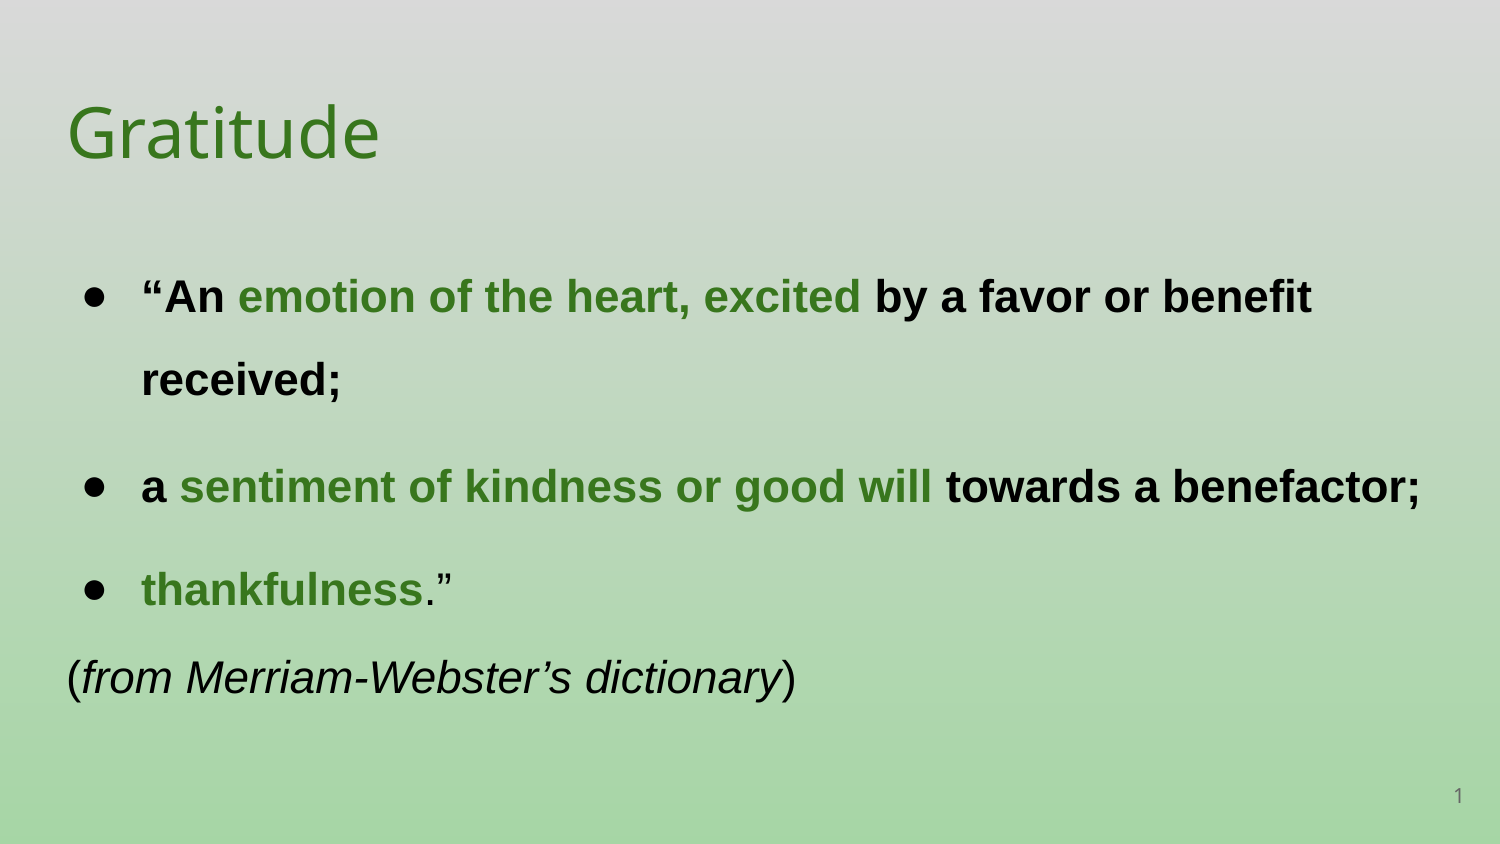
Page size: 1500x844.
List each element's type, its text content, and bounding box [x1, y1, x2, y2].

slide_number ‹#› [1389, 764, 1480, 830]
title Gratitude [51, 72, 1449, 211]
list “An emotion of the heart, excited by a favor or benefit received; a sentiment of kindness or good will towards a benefactor; thankfulness.” (from Merriam-Webster’s dictionary) [51, 224, 1449, 814]
